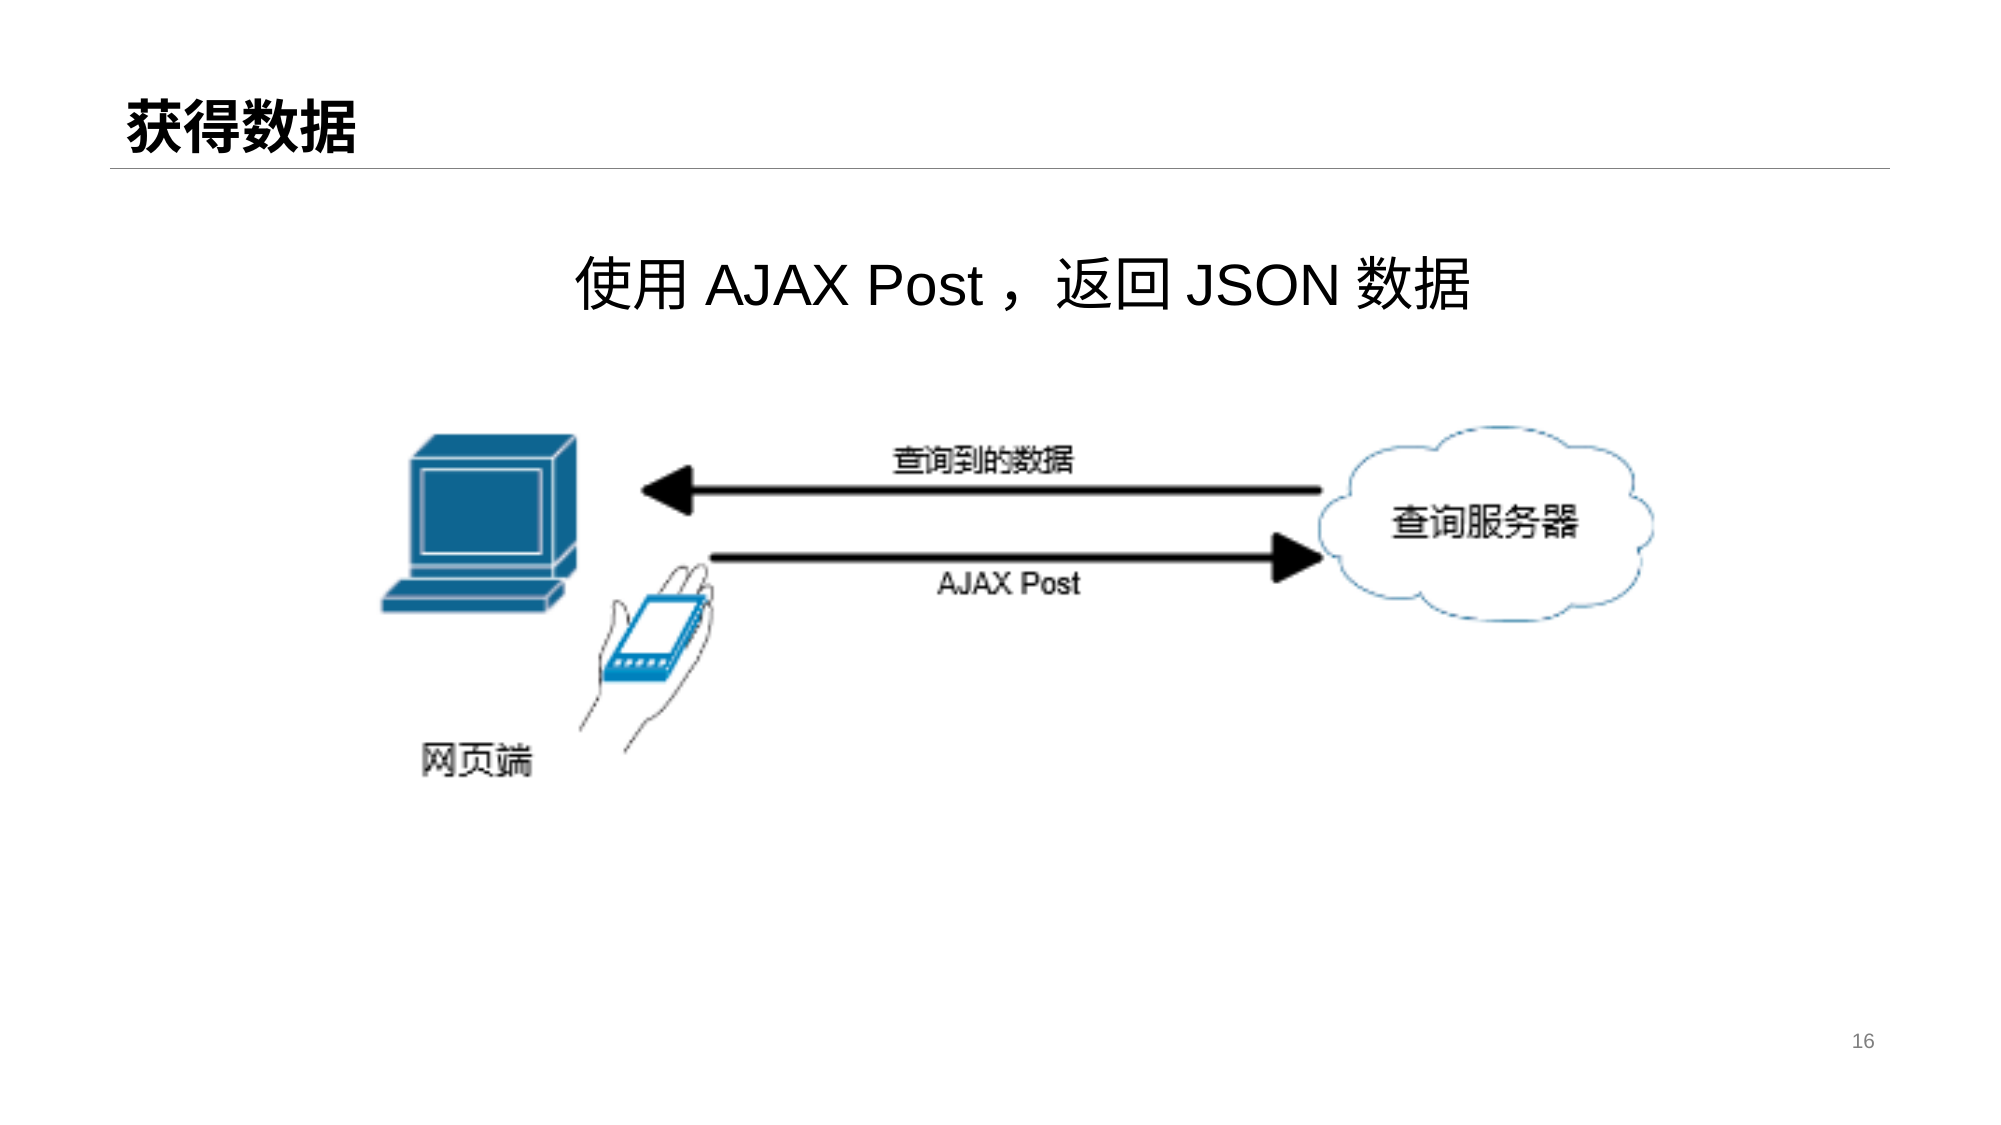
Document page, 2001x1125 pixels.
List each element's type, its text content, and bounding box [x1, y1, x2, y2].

picture [317, 396, 1683, 856]
slide_number 16 [1412, 1022, 1890, 1057]
title 获得数据 [109, 0, 1890, 169]
text_box 使用AJAX Post，返回JSON数据 [559, 239, 1488, 325]
